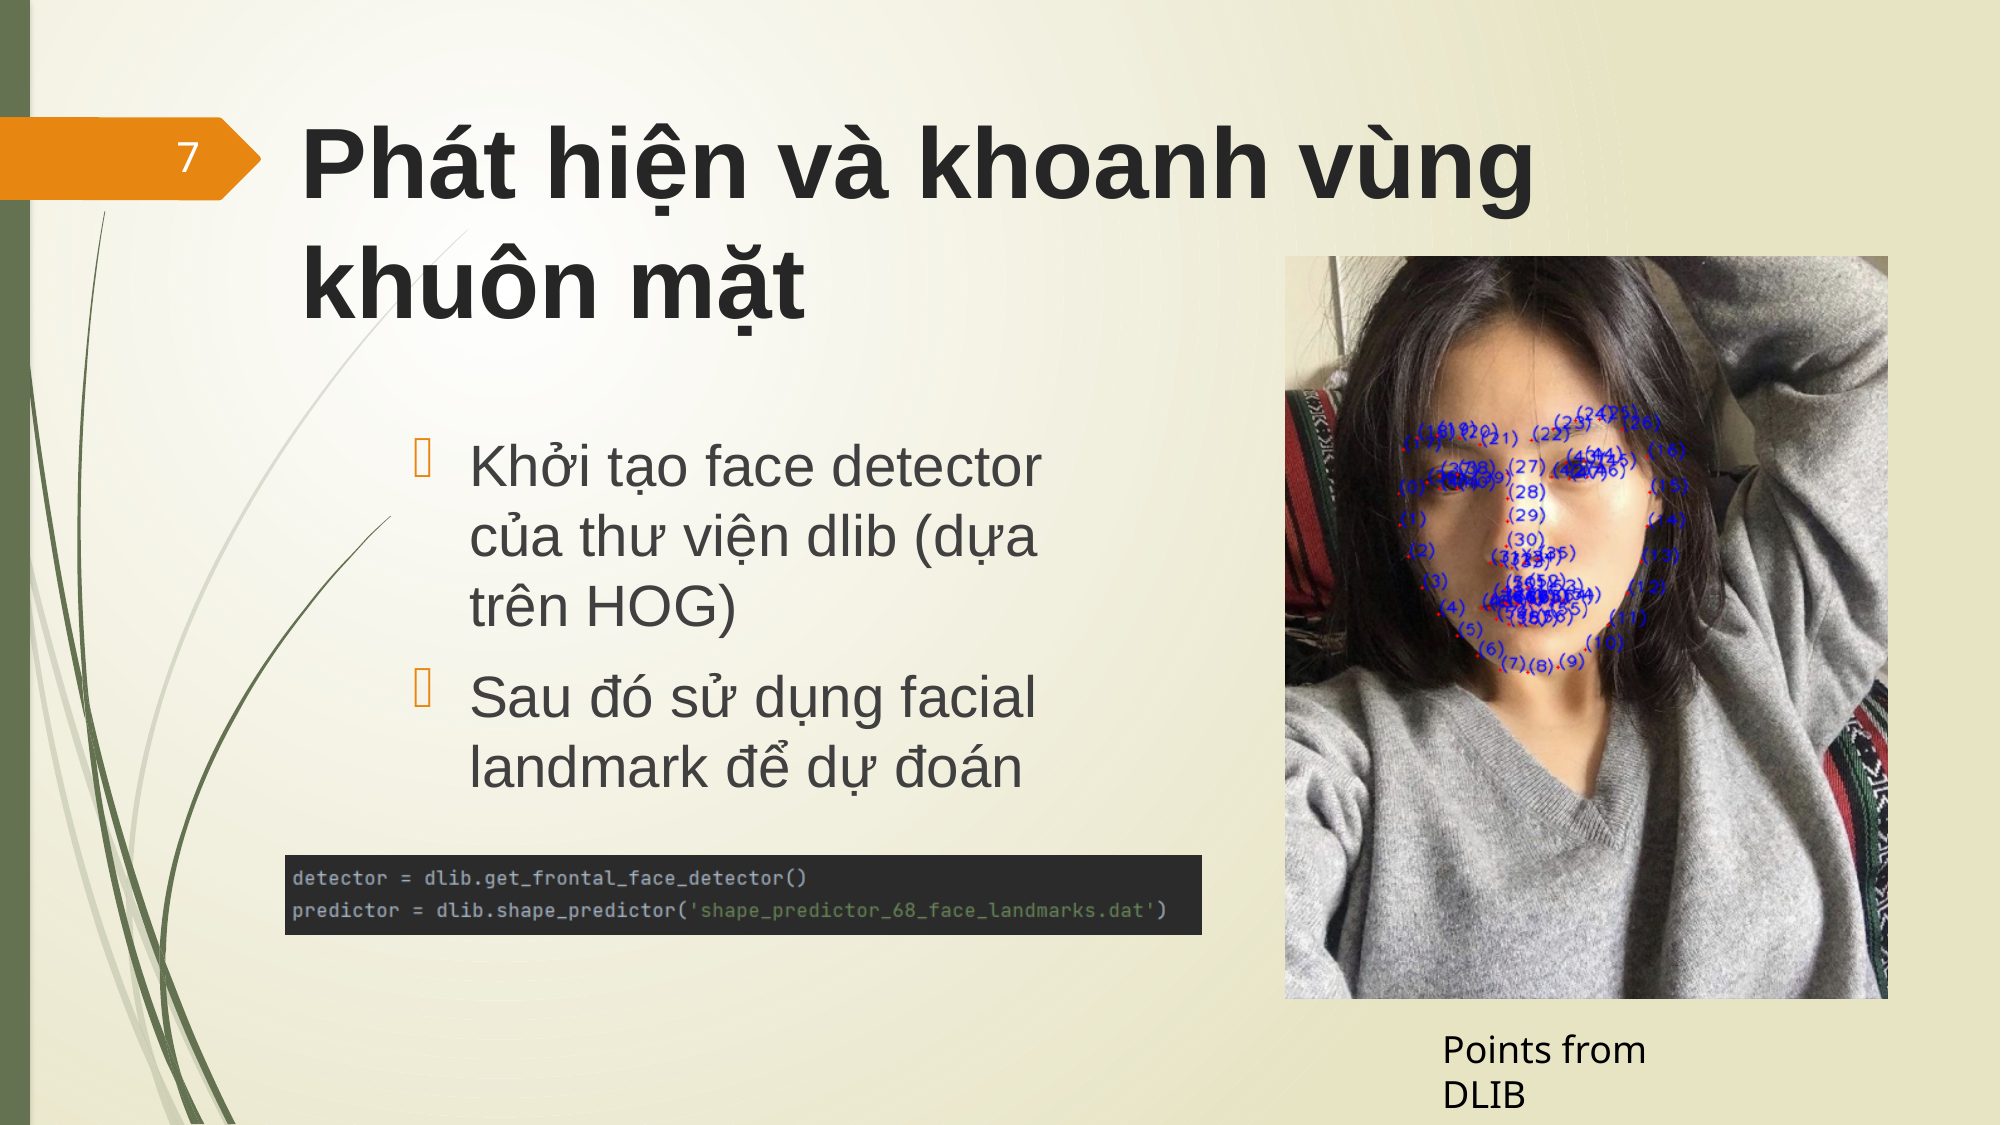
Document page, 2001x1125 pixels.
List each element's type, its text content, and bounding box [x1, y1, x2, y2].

picture [1285, 255, 1889, 1000]
picture [285, 855, 1202, 936]
title Phát hiện và khoanh vùng khuôn mặt [285, 91, 1675, 591]
text_box Points from DLIB [1427, 1018, 1745, 1123]
slide_number 7 [87, 129, 216, 190]
list Khởi tạo face detector của thư viện dlib (dựa trên HOG) Sau đó sử dụng facial landmark để dự đoán [397, 420, 1084, 667]
